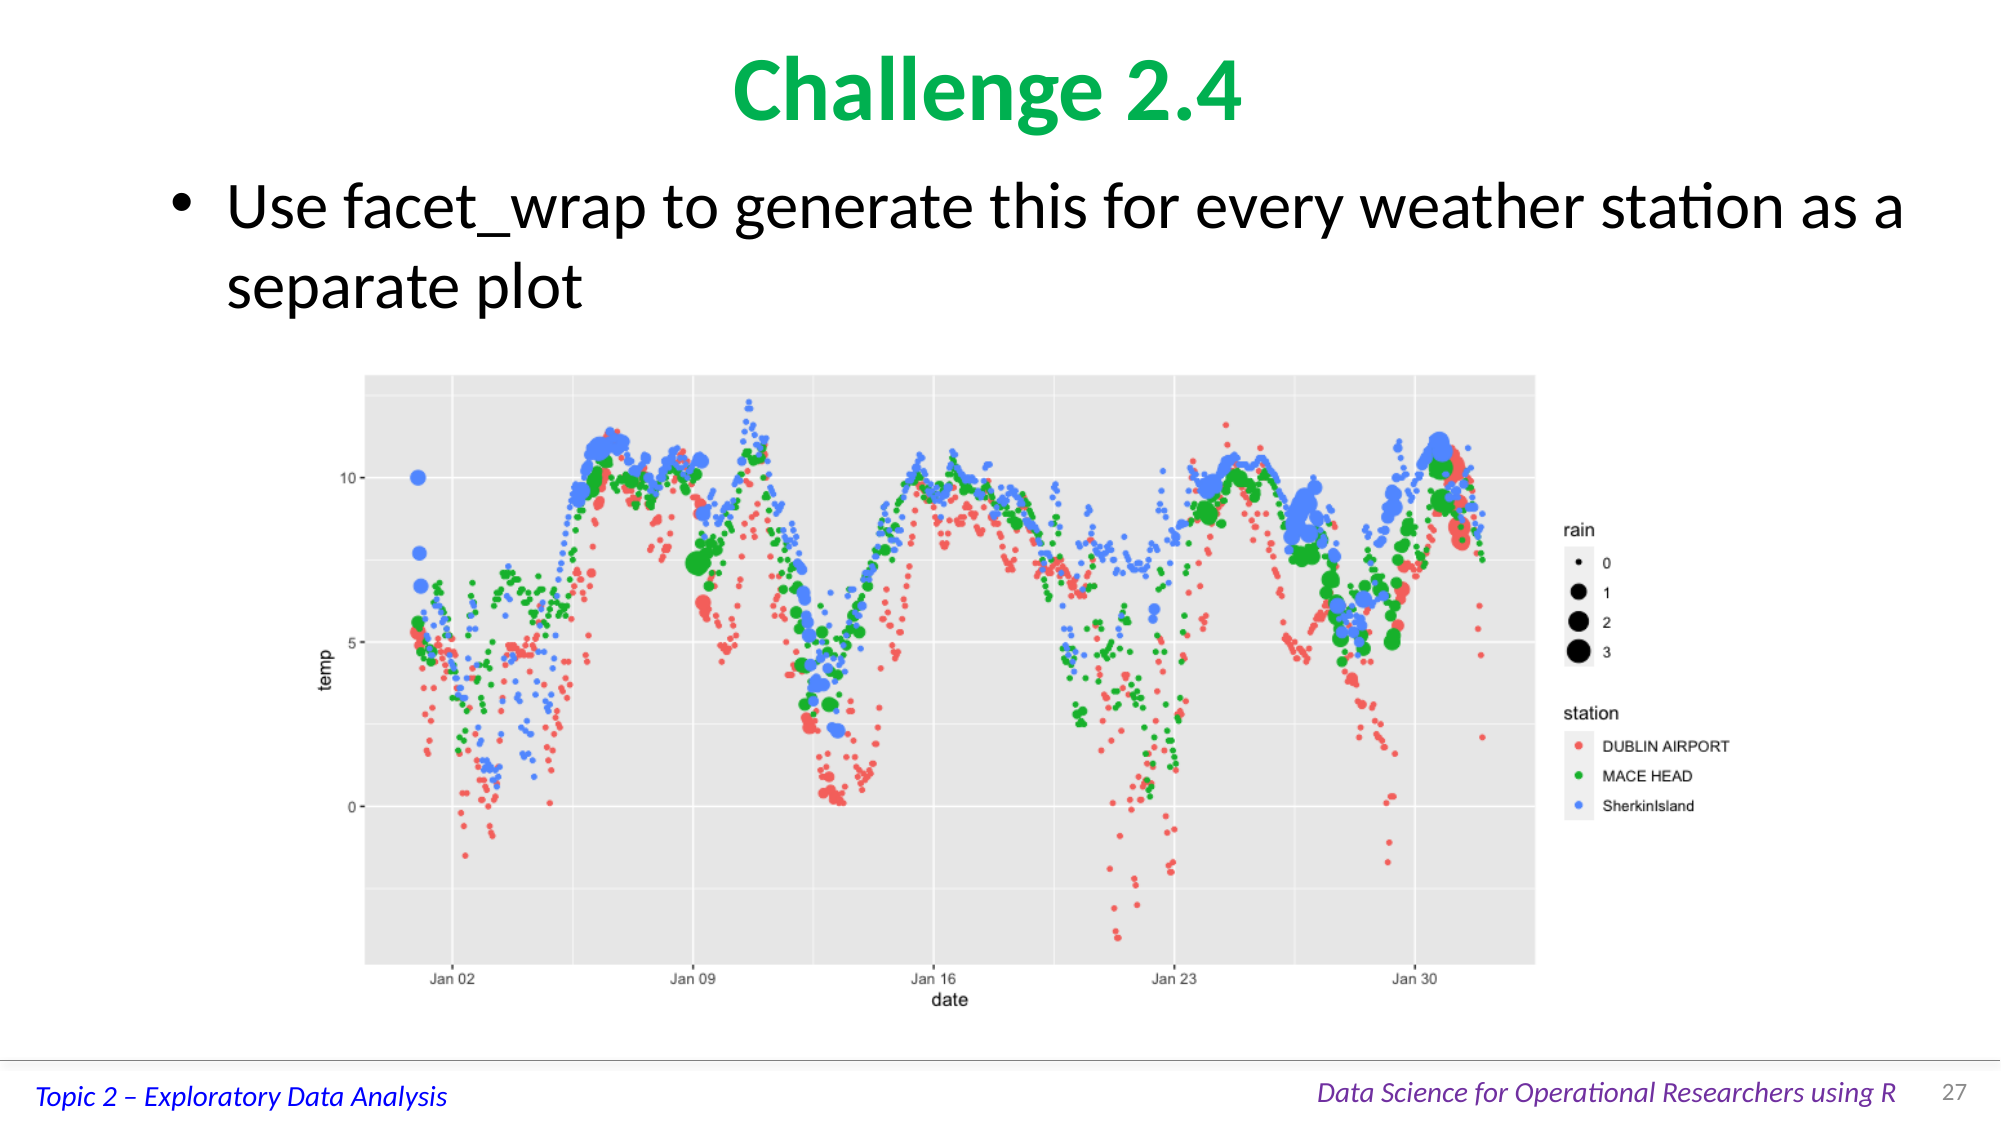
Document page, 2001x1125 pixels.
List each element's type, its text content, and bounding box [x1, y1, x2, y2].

picture [308, 366, 1749, 1019]
slide_number 27 [1899, 1060, 1983, 1120]
list Use facet_wrap to generate this for every weather station as a separate plot [155, 153, 1956, 897]
title Challenge 2.4 [88, 0, 1889, 178]
